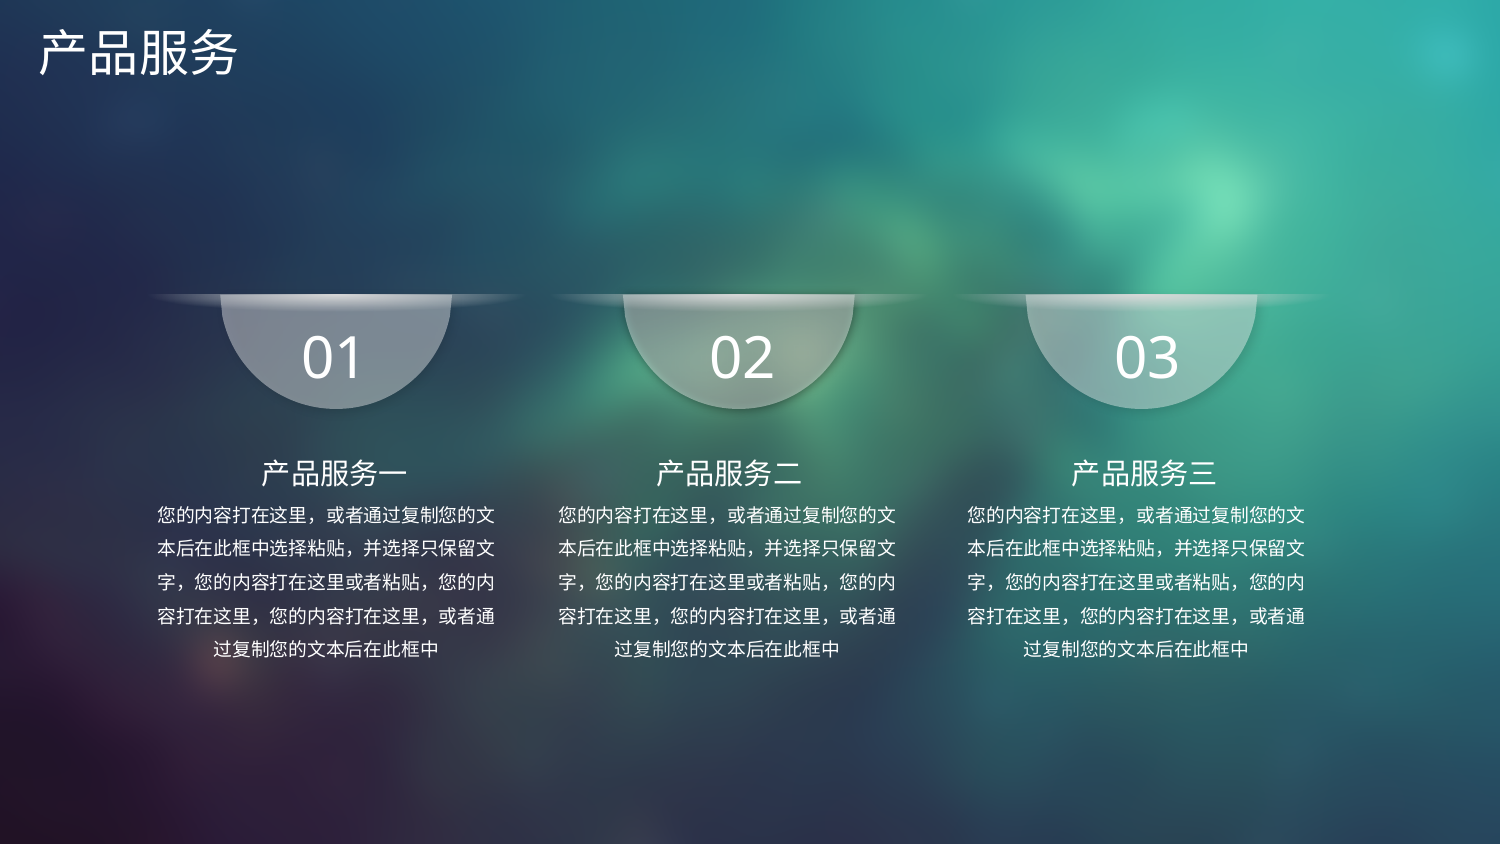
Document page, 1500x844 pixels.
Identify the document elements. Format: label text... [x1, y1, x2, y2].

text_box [949, 294, 1334, 409]
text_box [144, 294, 529, 409]
text_box 产品服务一 [133, 430, 528, 498]
text_box 产品服务三 [943, 430, 1346, 498]
text_box 您的内容打在这里，或者通过复制您的文本后在此框中选择粘贴，并选择只保留文字，您的内容打在这里或者粘贴，您的内容打在这里，您的内容打在这里，或者通过复制您的文本后在此框中 [534, 484, 920, 668]
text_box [546, 294, 931, 409]
text_box 产品服务 [24, 14, 374, 90]
picture [0, 0, 1500, 844]
text_box 您的内容打在这里，或者通过复制您的文本后在此框中选择粘贴，并选择只保留文字，您的内容打在这里或者粘贴，您的内容打在这里，您的内容打在这里，或者通过复制您的文本后在此框中 [944, 484, 1329, 668]
text_box 产品服务二 [528, 430, 931, 498]
text_box 您的内容打在这里，或者通过复制您的文本后在此框中选择粘贴，并选择只保留文字，您的内容打在这里或者粘贴，您的内容打在这里，您的内容打在这里，或者通过复制您的文本后在此框中 [133, 484, 519, 668]
